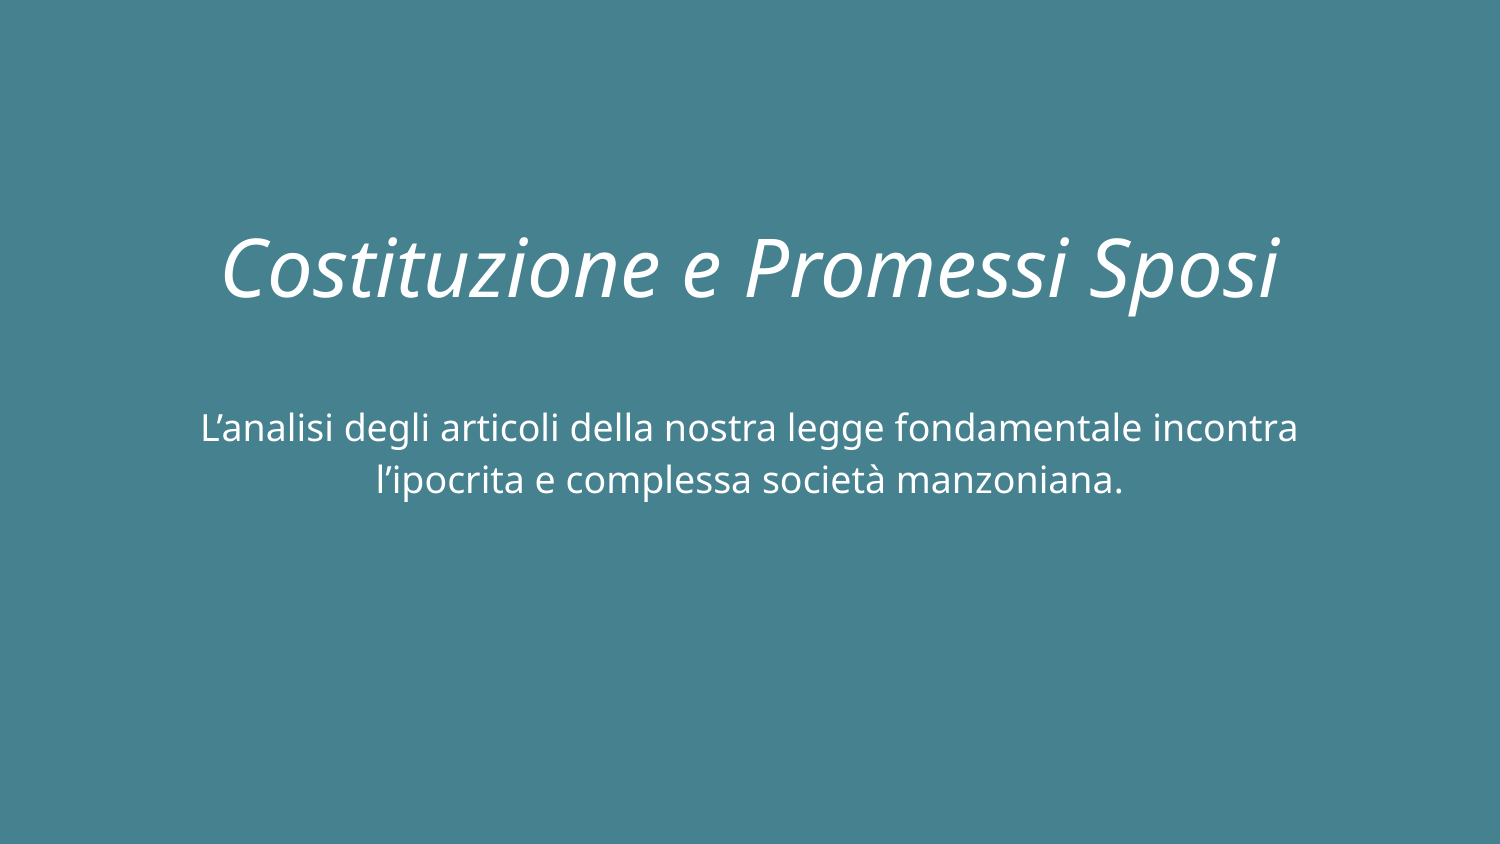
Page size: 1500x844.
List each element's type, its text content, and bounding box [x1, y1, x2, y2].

text_box L’analisi degli articoli della nostra legge fondamentale incontra l’ipocrita e complessa società manzoniana. [164, 382, 1336, 516]
text_box Costituzione e Promessi Sposi [64, 201, 1436, 330]
